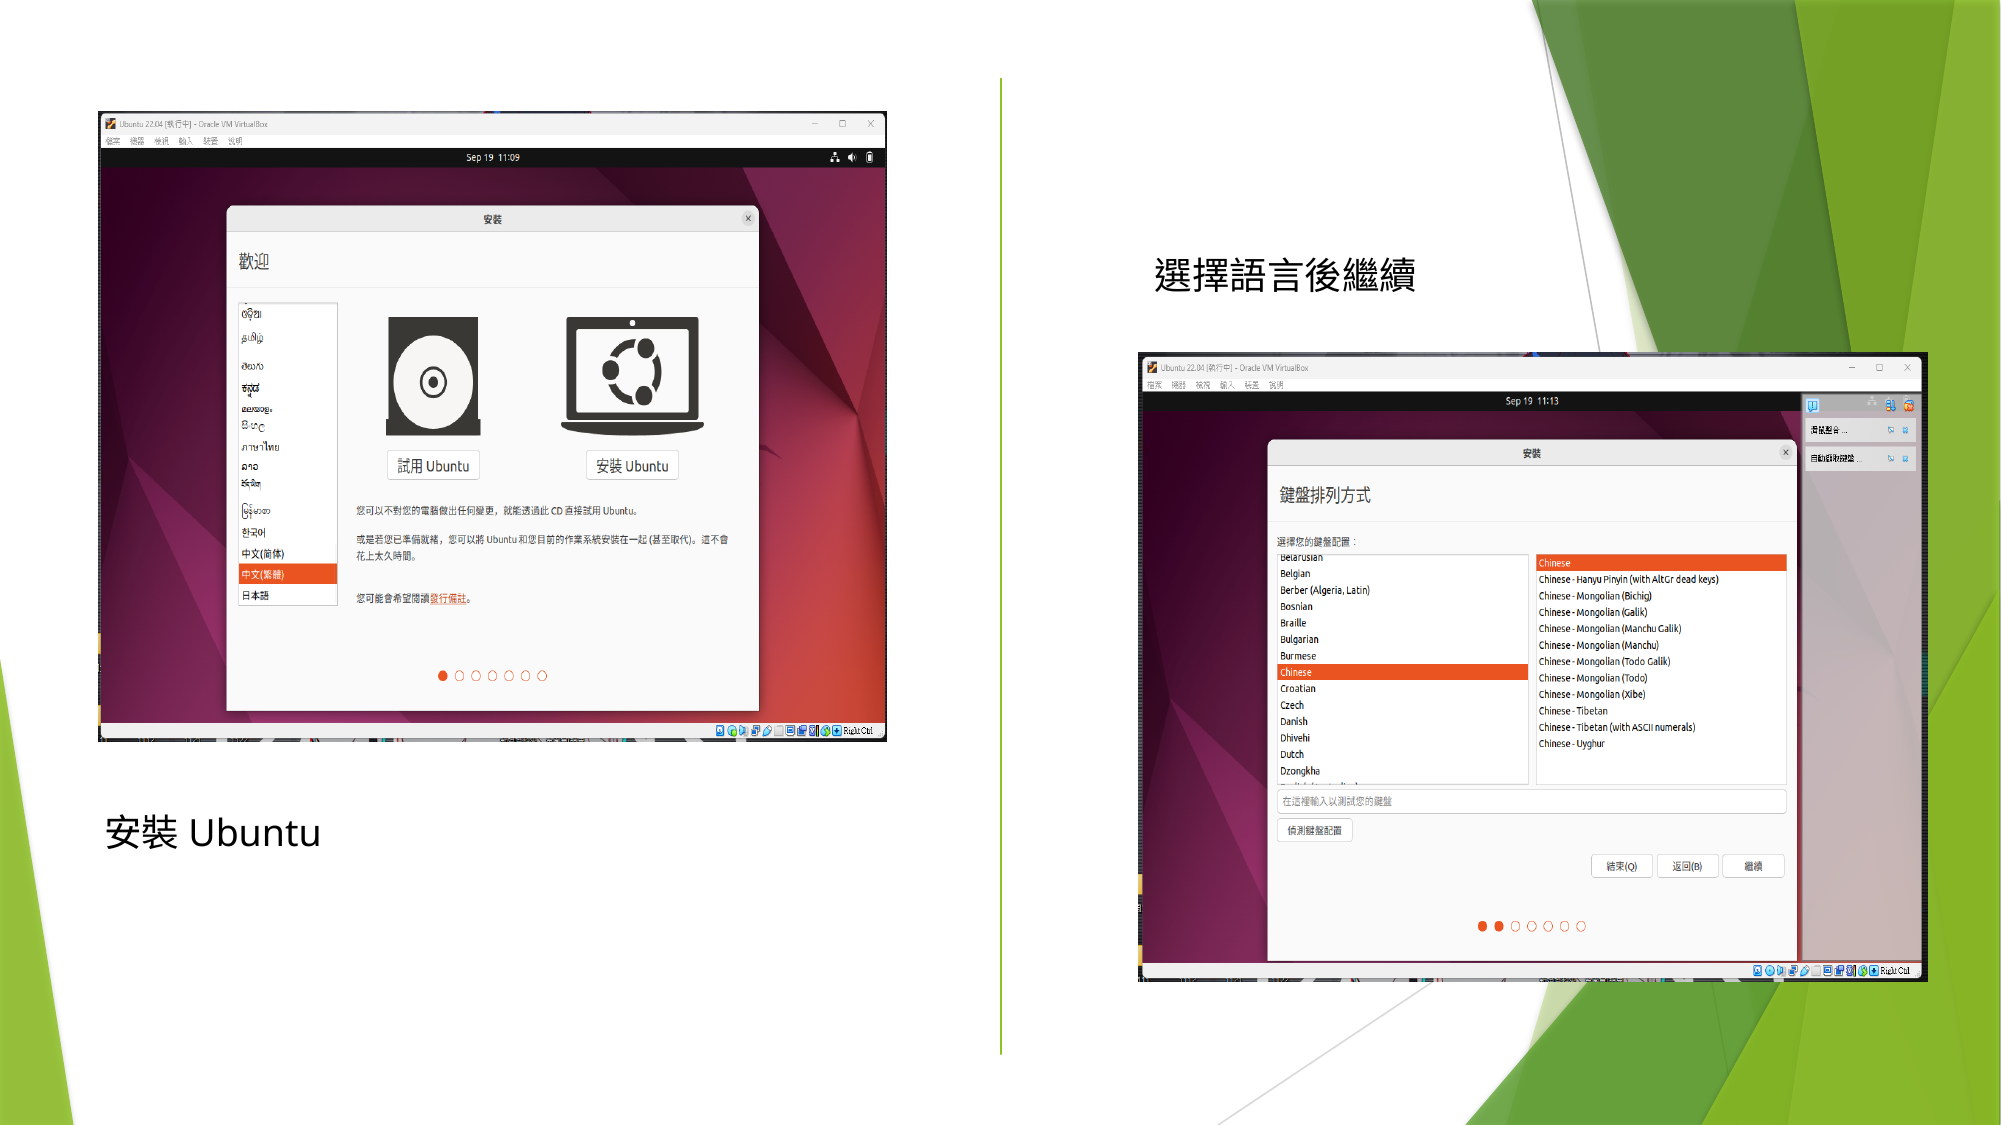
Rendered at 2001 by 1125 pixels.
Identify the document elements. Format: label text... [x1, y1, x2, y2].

text_box 安裝Ubuntu [89, 801, 337, 862]
picture [98, 111, 887, 743]
text_box 選擇語言後繼續 [1139, 244, 1433, 305]
picture [1137, 351, 1929, 983]
